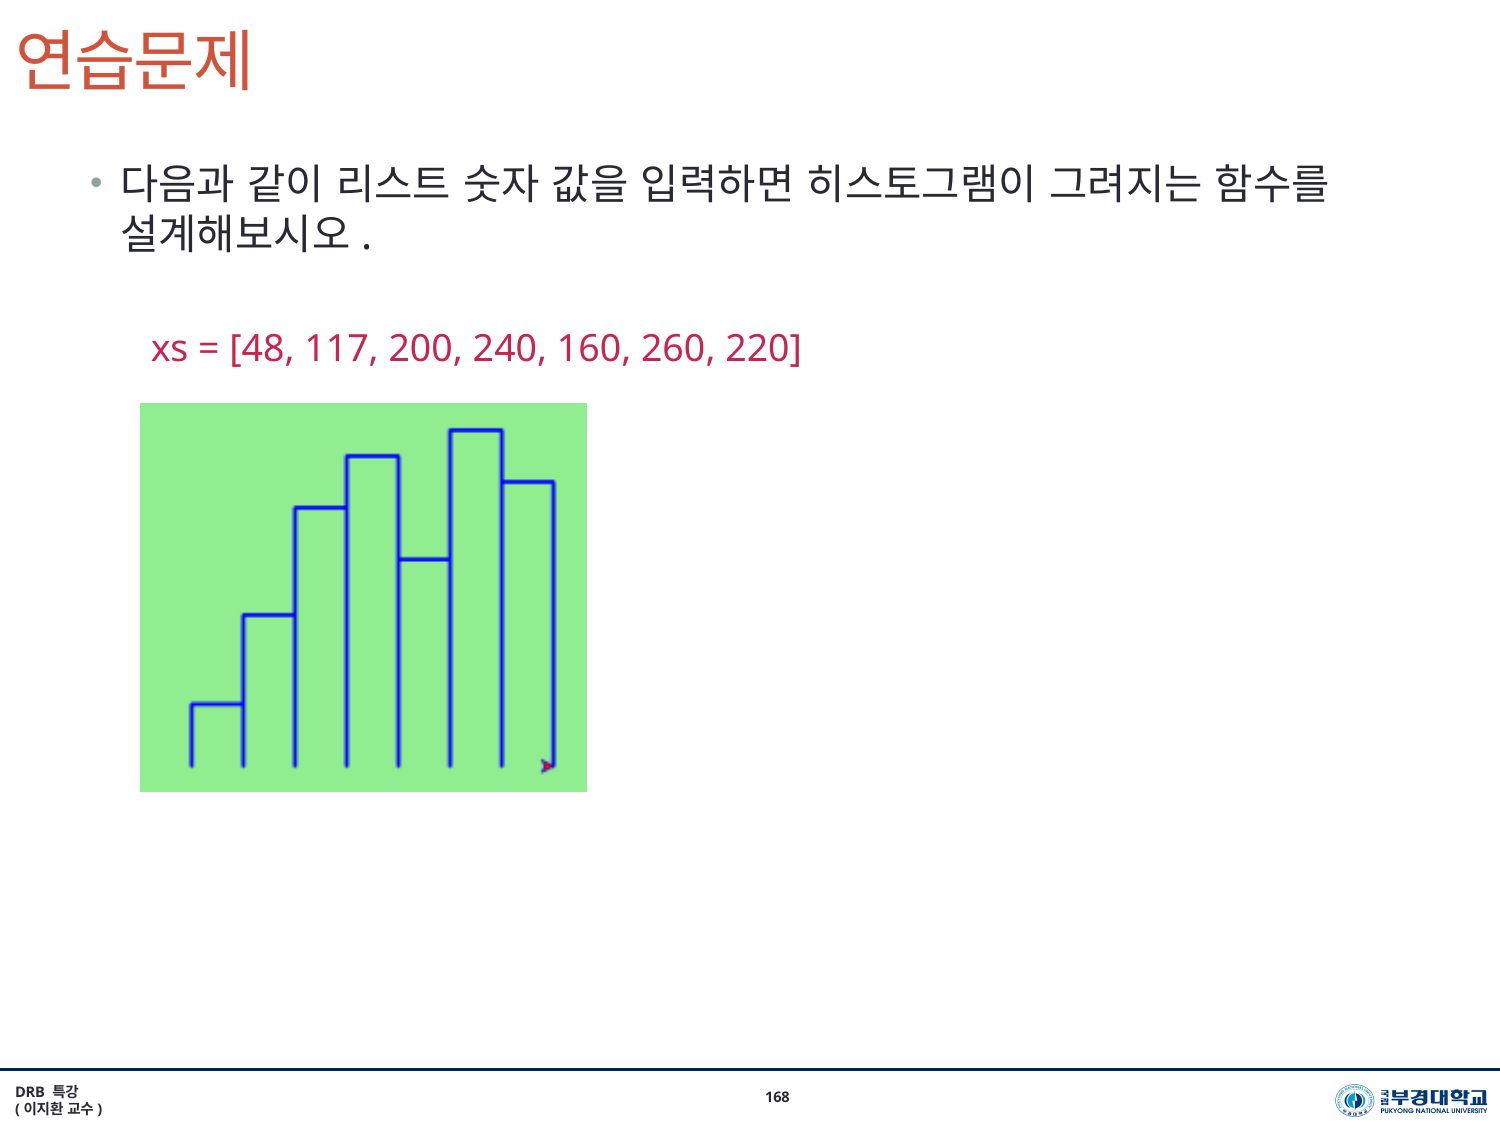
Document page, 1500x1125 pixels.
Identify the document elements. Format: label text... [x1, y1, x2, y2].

picture [140, 403, 587, 792]
title 연습문제 [0, 1, 1500, 116]
list 다음과 같이 리스트 숫자 값을 입력하면 히스토그램이 그려지는 함수를 설계해보시오. [75, 149, 1425, 1033]
picture [1330, 1079, 1495, 1121]
text_box xs = [48, 117, 200, 240, 160, 260, 220] [136, 316, 900, 377]
slide_number DRB 특강 (이지환 교수) [0, 1082, 303, 1118]
